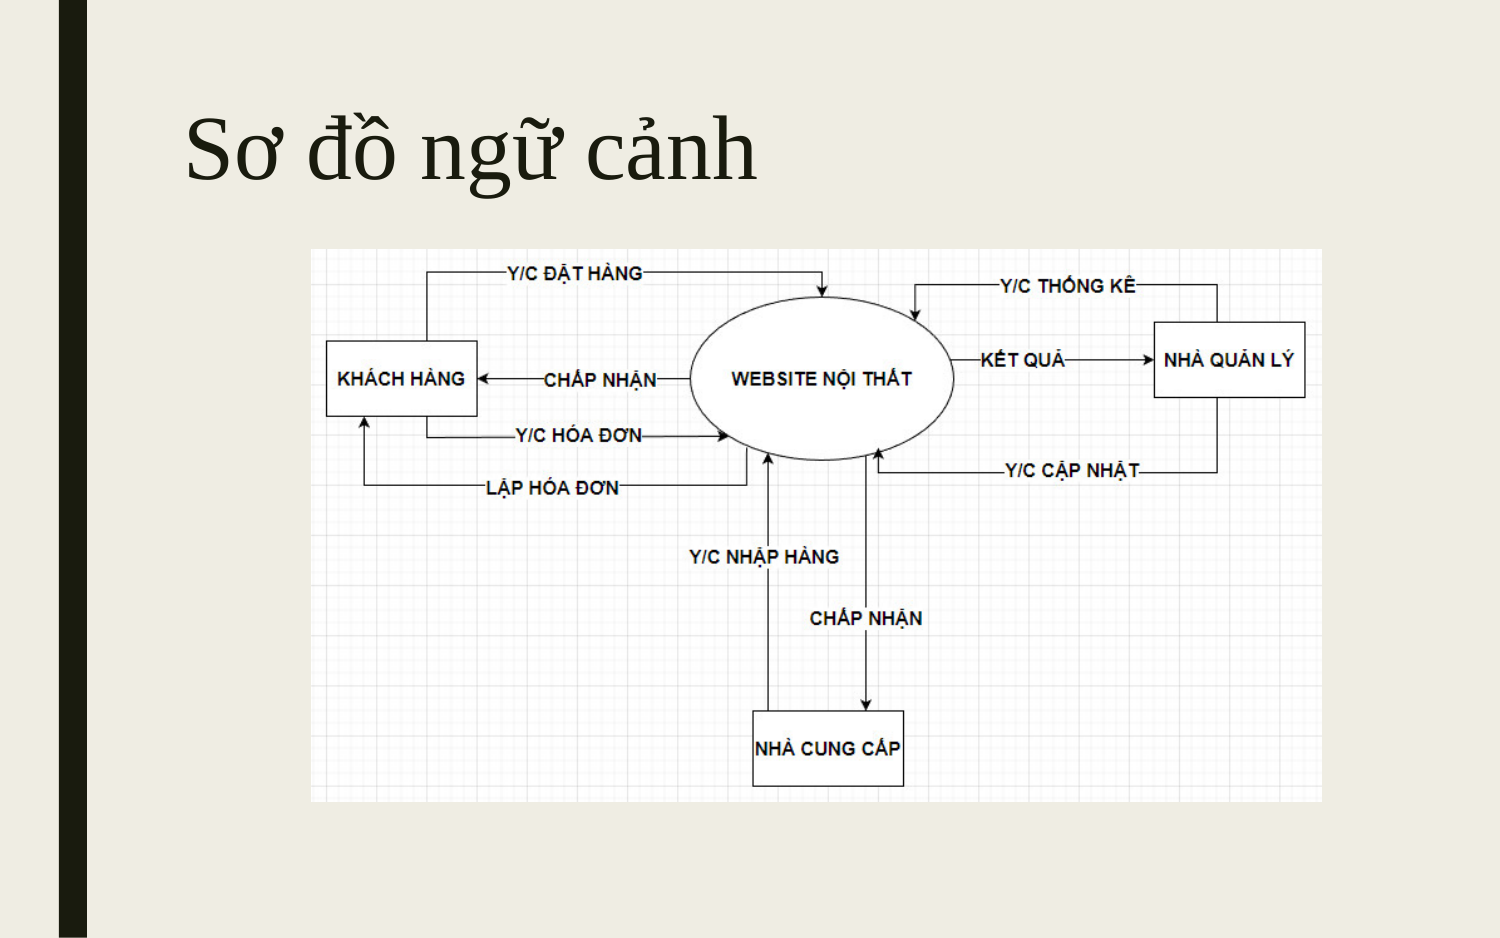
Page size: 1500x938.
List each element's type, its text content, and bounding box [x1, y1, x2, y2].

title Sơ đồ ngữ cảnh [168, 93, 1351, 297]
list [311, 249, 1322, 803]
